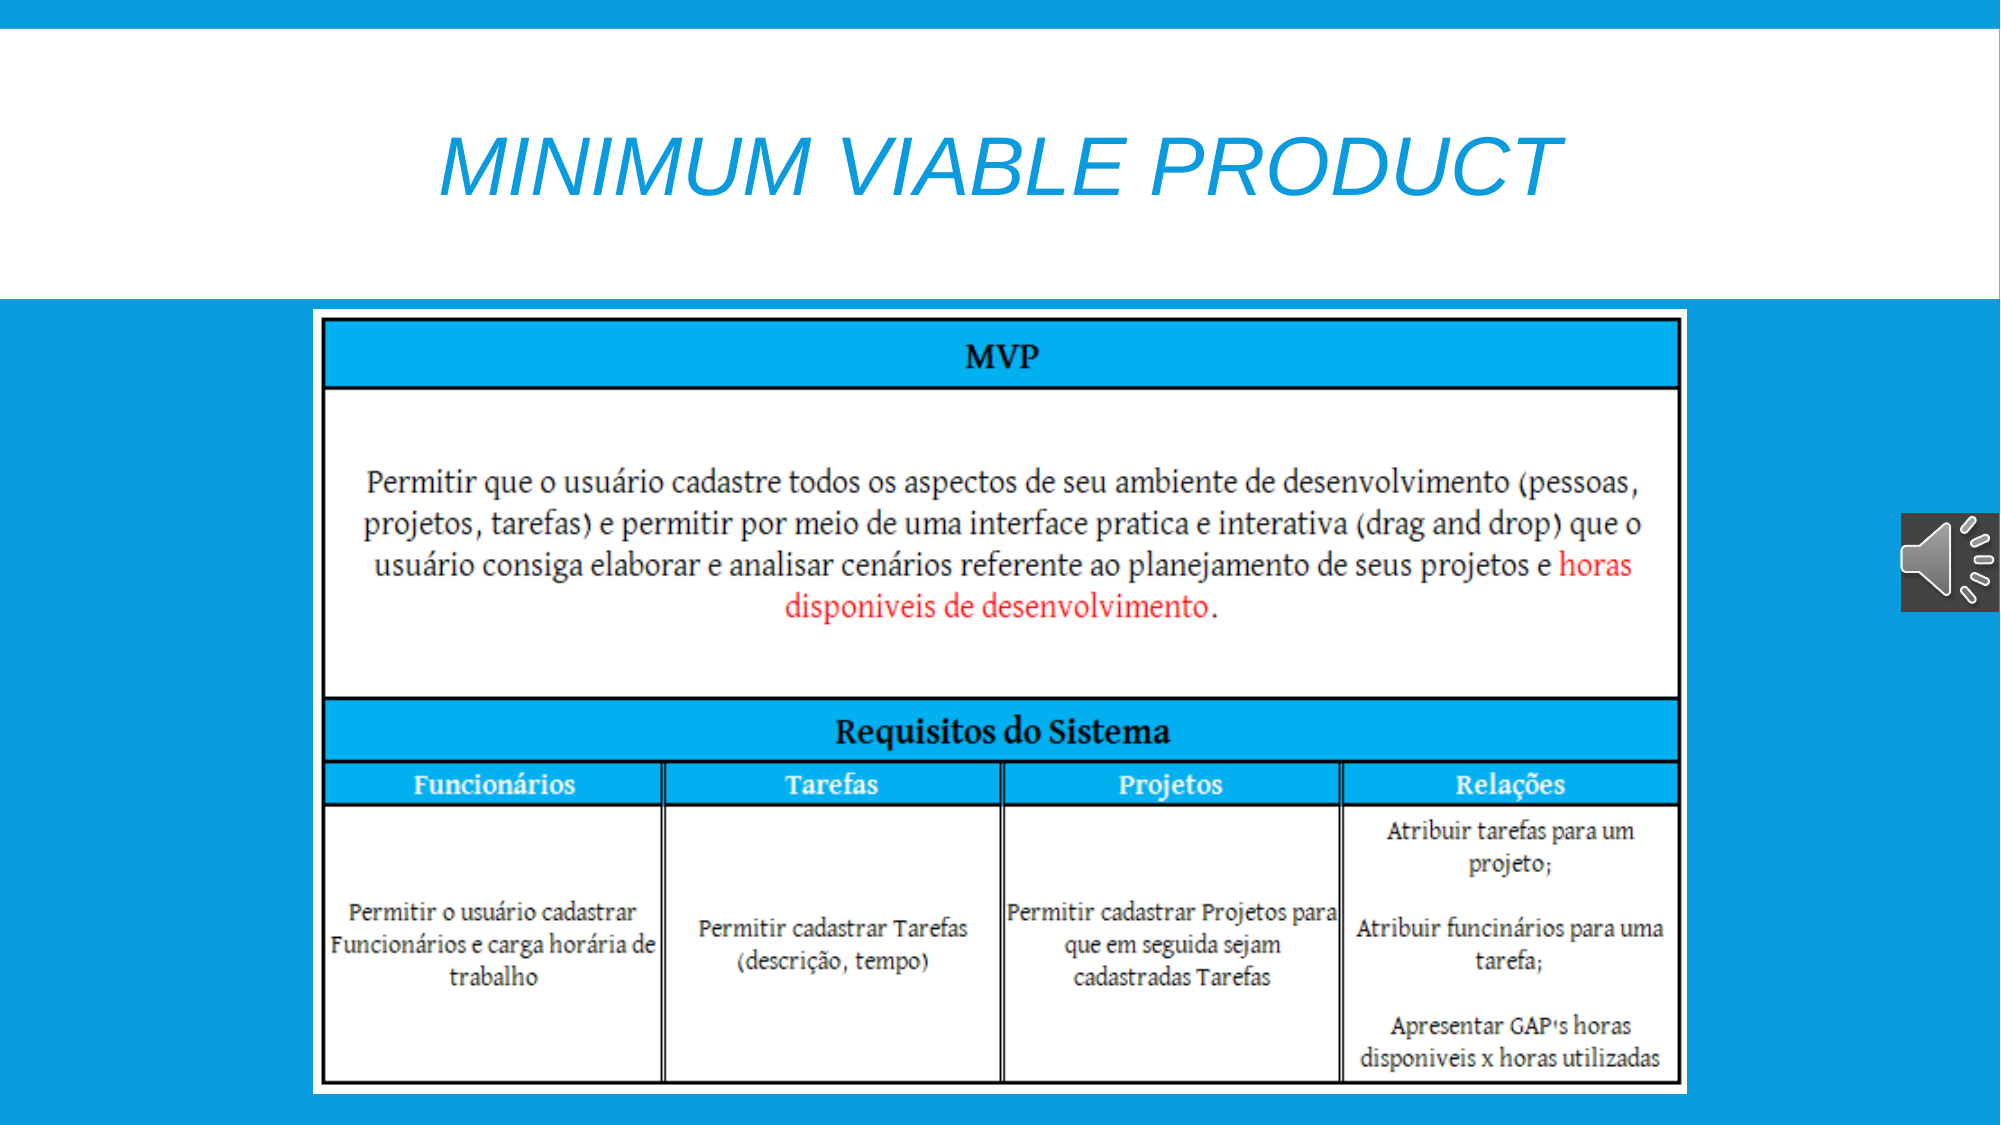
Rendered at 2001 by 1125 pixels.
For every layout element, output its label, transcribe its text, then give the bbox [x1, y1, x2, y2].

title Minimum Viable Product [197, 46, 1803, 295]
picture [1901, 514, 1998, 611]
picture [314, 310, 1686, 1093]
